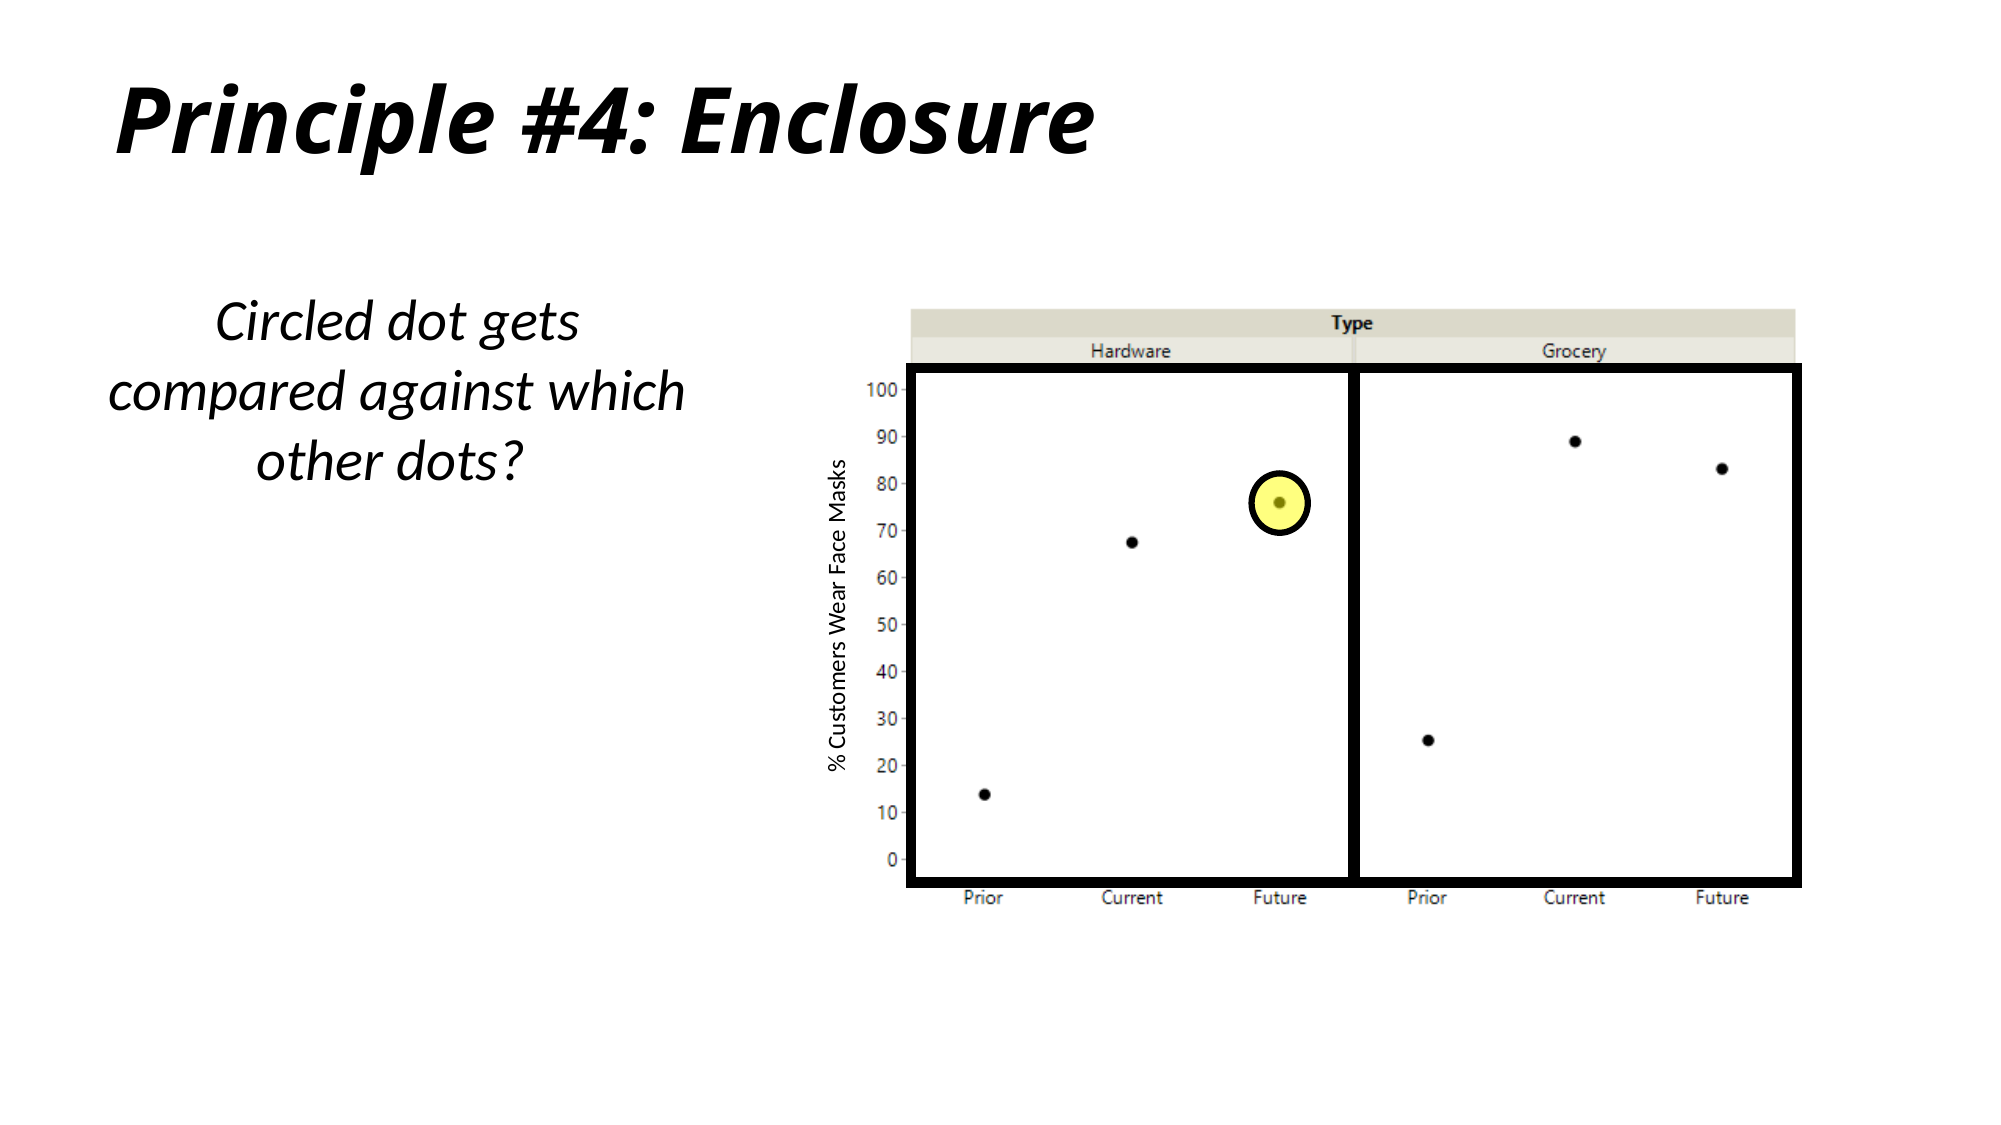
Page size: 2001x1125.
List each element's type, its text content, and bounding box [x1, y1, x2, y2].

text_box Circled dot gets compared against which other dots? [85, 275, 710, 500]
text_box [812, 303, 1802, 909]
text_box Principle #4: Enclosure [99, 31, 1464, 181]
